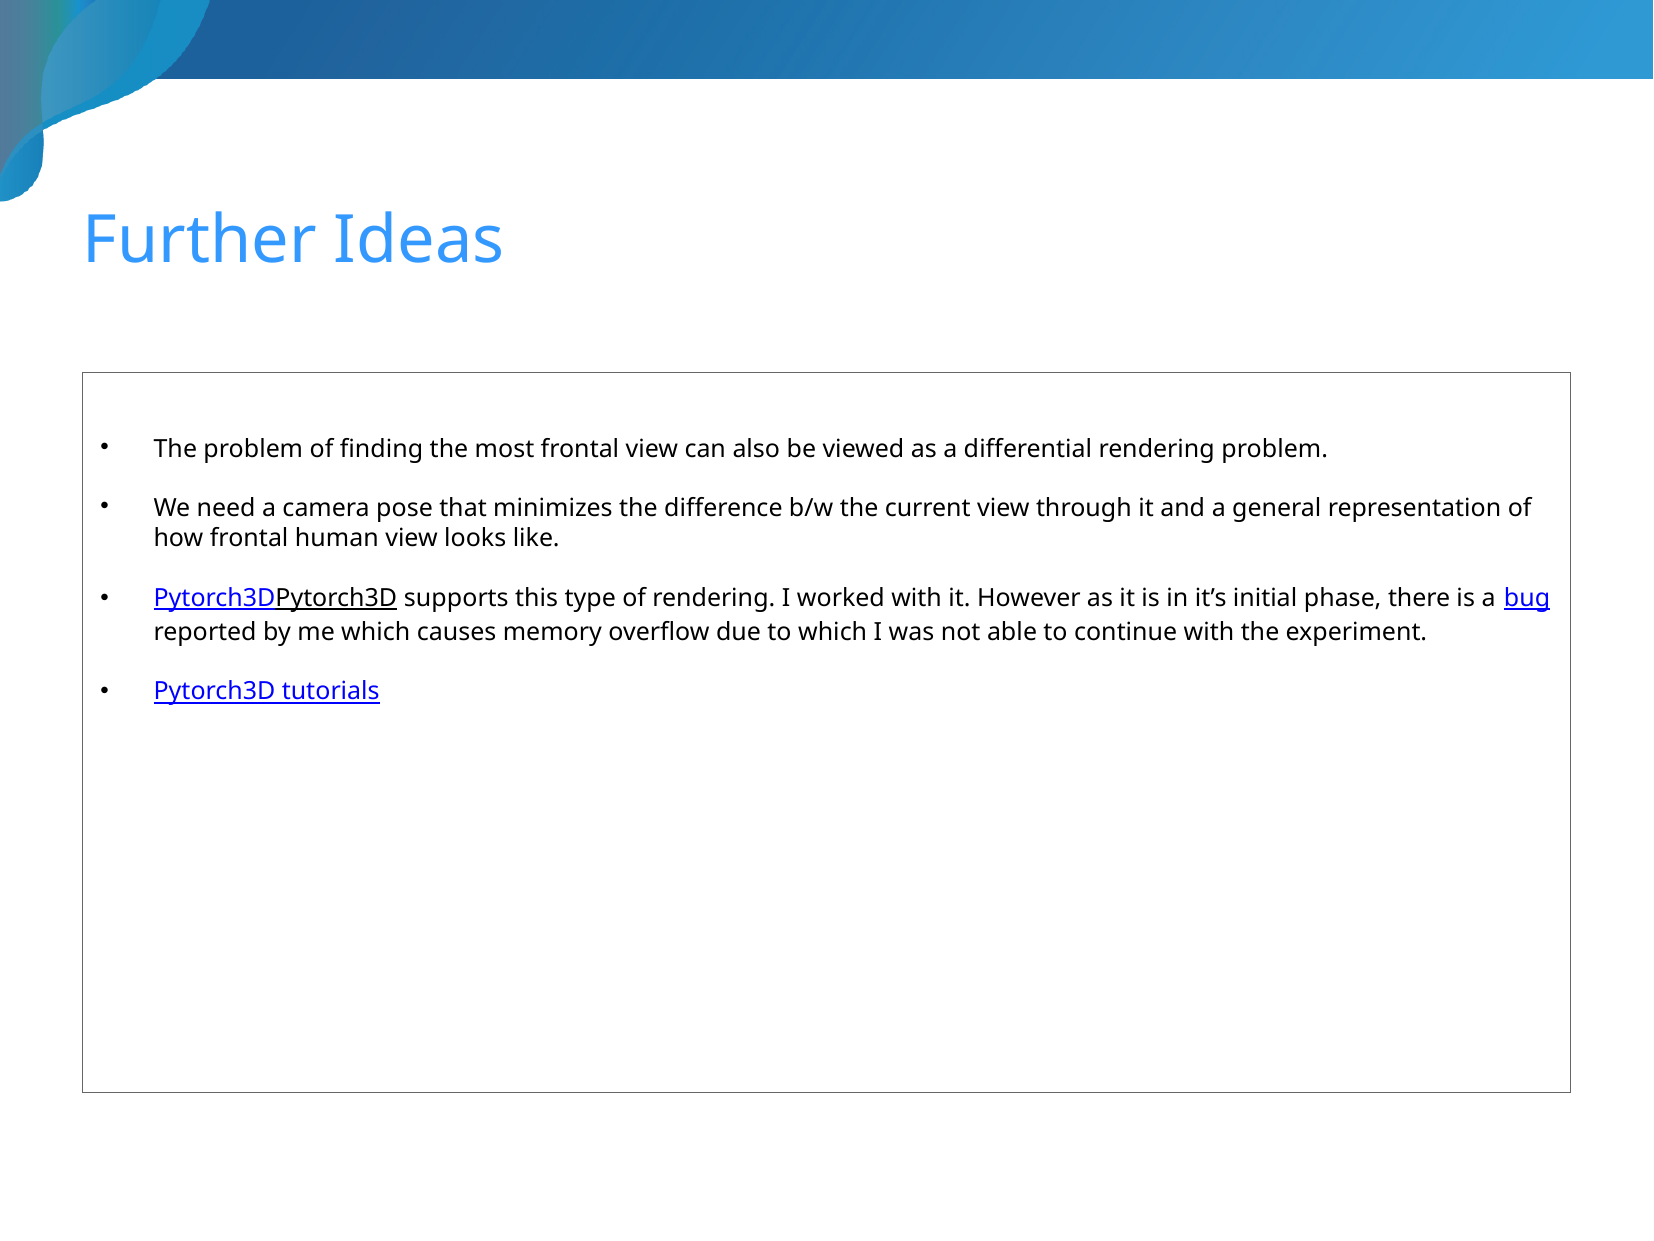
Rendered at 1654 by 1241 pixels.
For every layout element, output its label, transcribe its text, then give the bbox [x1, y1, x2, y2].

text_box The problem of finding the most frontal view can also be viewed as a differential rendering problem. We need a camera pose that minimizes the difference b/w the current view through it and a general representation of how frontal human view looks like. Pytorch3DPytorch3D supports this type of rendering. I worked with it. However as it is in it’s initial phase, there is a bug reported by me which causes memory overflow due to which I was not able to continue with the experiment. Pytorch3D tutorials [82, 372, 1571, 1093]
text_box Further Ideas [82, 132, 1571, 340]
picture [0, 0, 1653, 1241]
